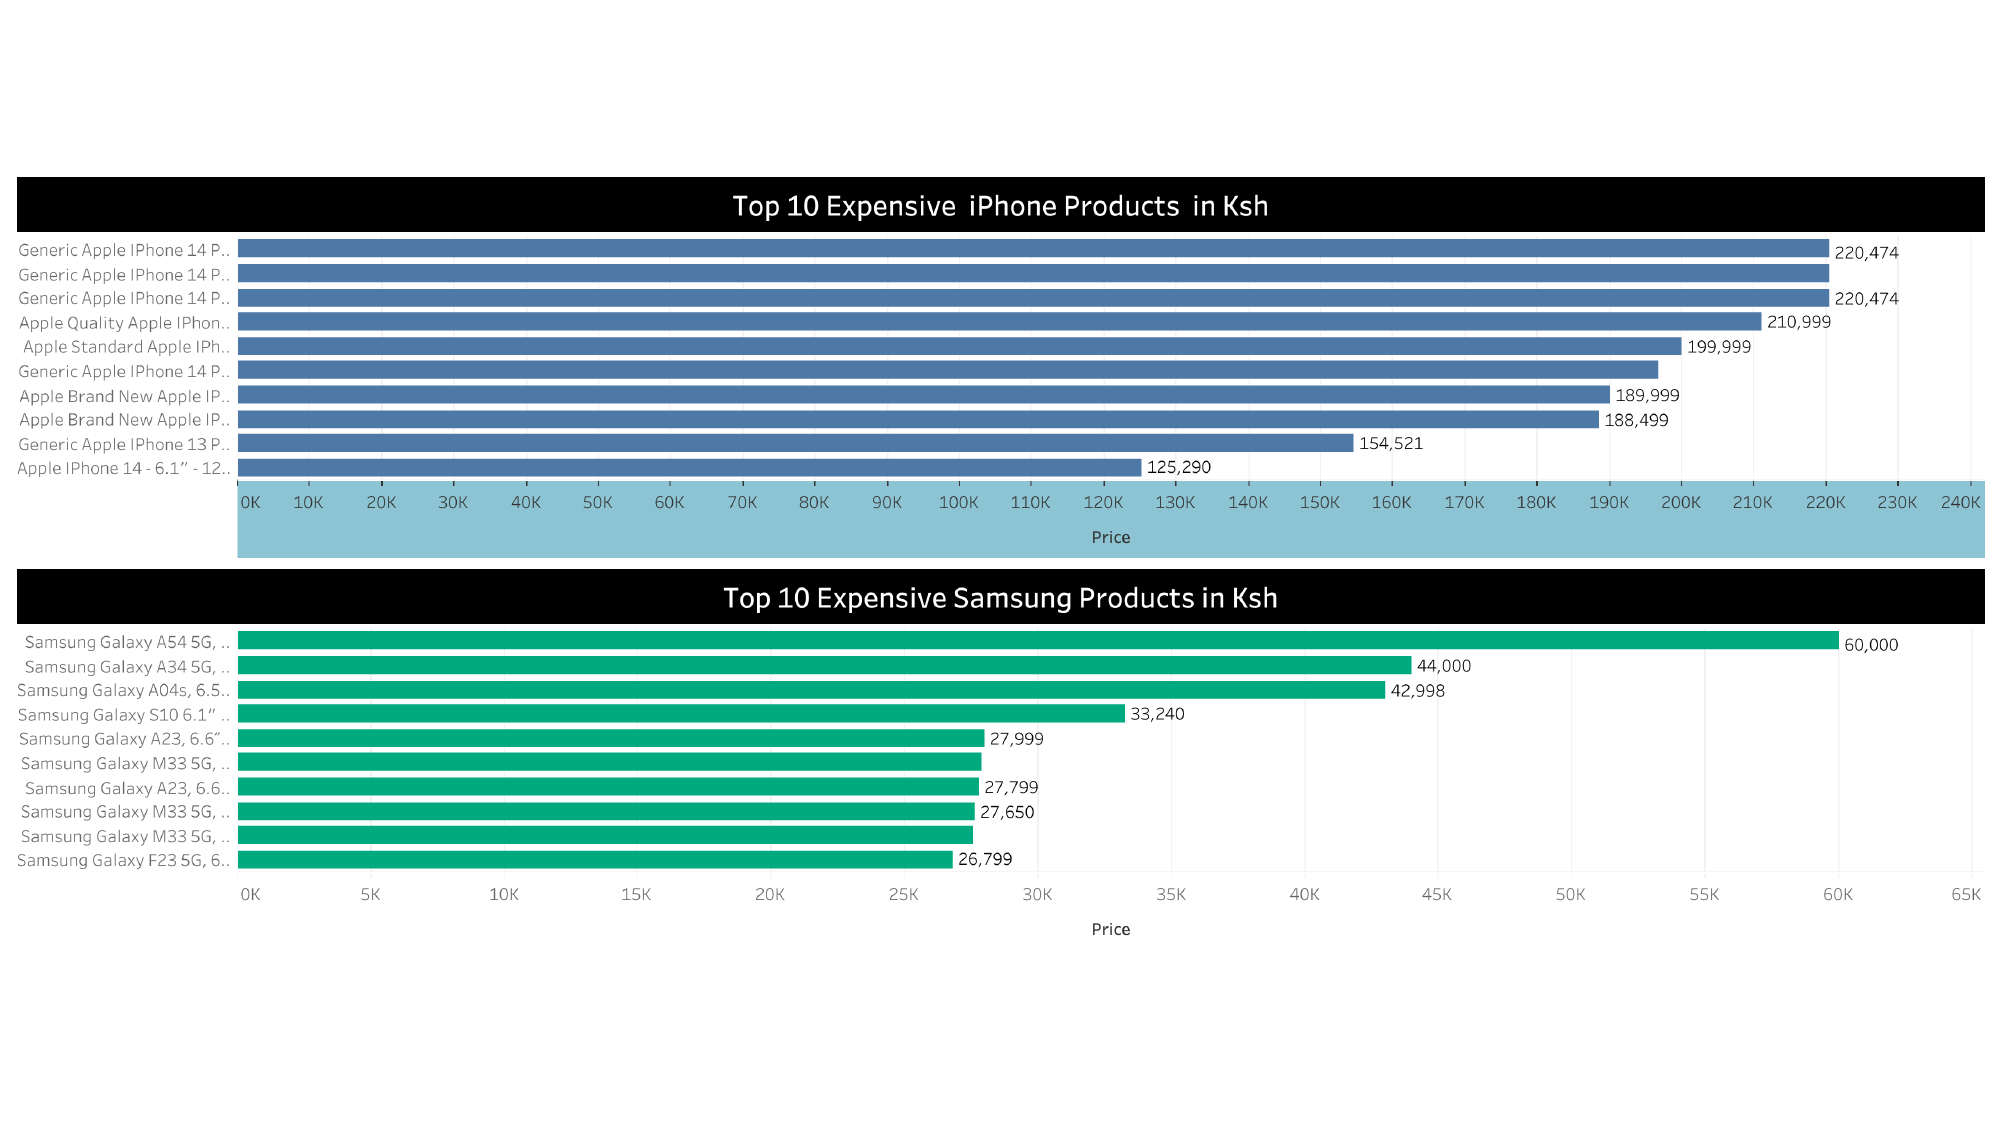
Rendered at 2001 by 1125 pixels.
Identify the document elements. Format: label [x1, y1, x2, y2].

picture [0, 160, 2000, 965]
